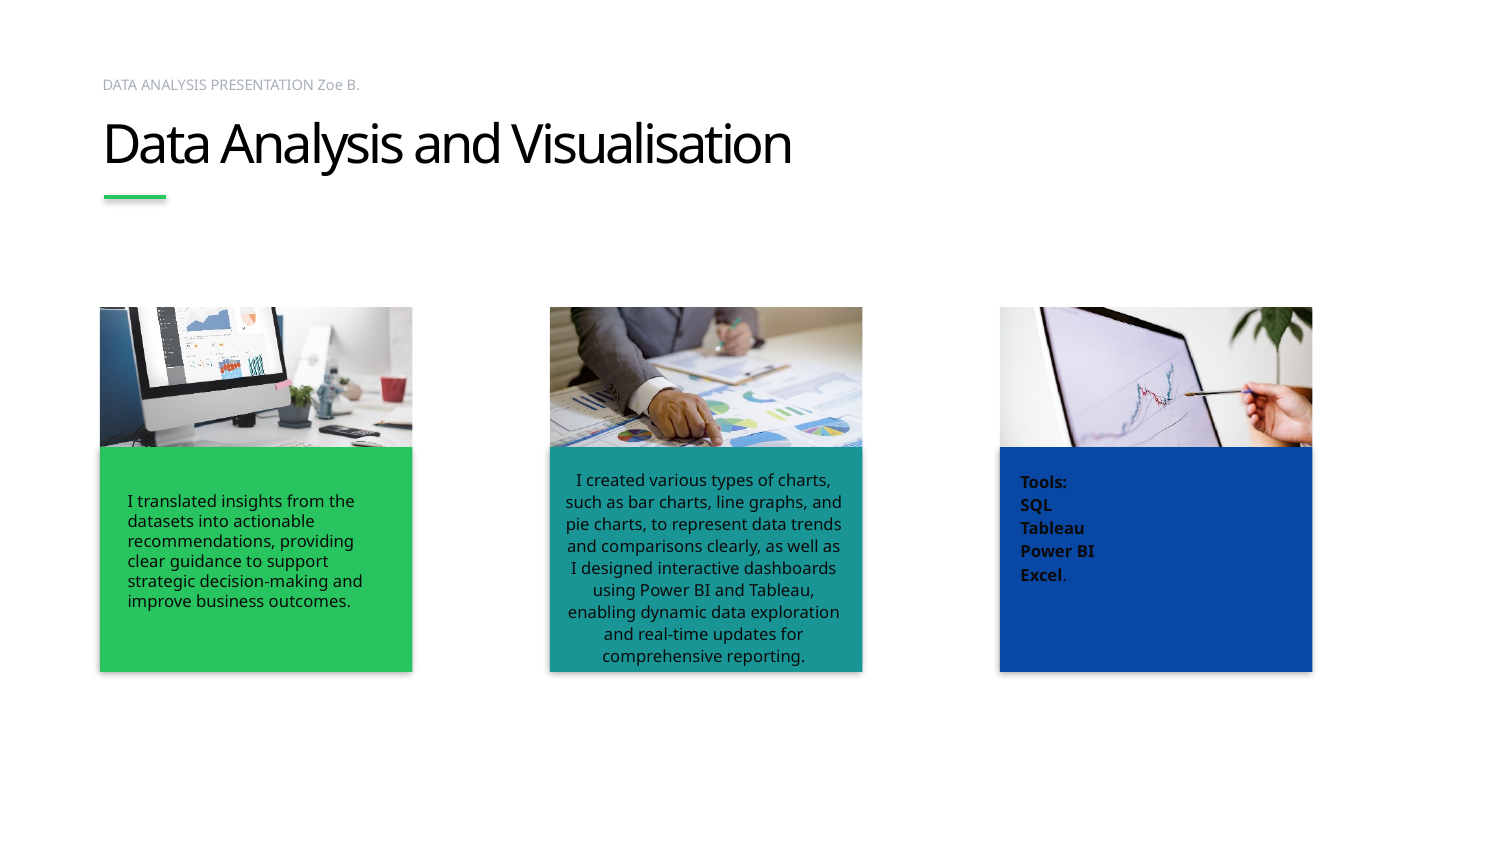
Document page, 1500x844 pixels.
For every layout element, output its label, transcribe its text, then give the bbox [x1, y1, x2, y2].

picture [99, 307, 413, 448]
text_box Tools: SQL Tableau Power BI Excel. [1005, 464, 1293, 604]
picture [549, 307, 863, 448]
text_box [999, 454, 1313, 673]
text_box [549, 454, 863, 673]
picture [999, 307, 1313, 448]
text_box I translated insights from the datasets into actionable recommendations, providing clear guidance to support strategic decision-making and improve business outcomes. [112, 483, 400, 659]
title Data Analysis and Visualisation​ [87, 71, 1338, 213]
text_box [99, 454, 413, 673]
text_box I created various types of charts, such as bar charts, line graphs, and pie charts, to represent data trends and comparisons clearly, as well as I designed interactive dashboards using Power BI and Tableau, enabling dynamic data exploration and real-time updates for comprehensive reporting. [547, 460, 861, 636]
